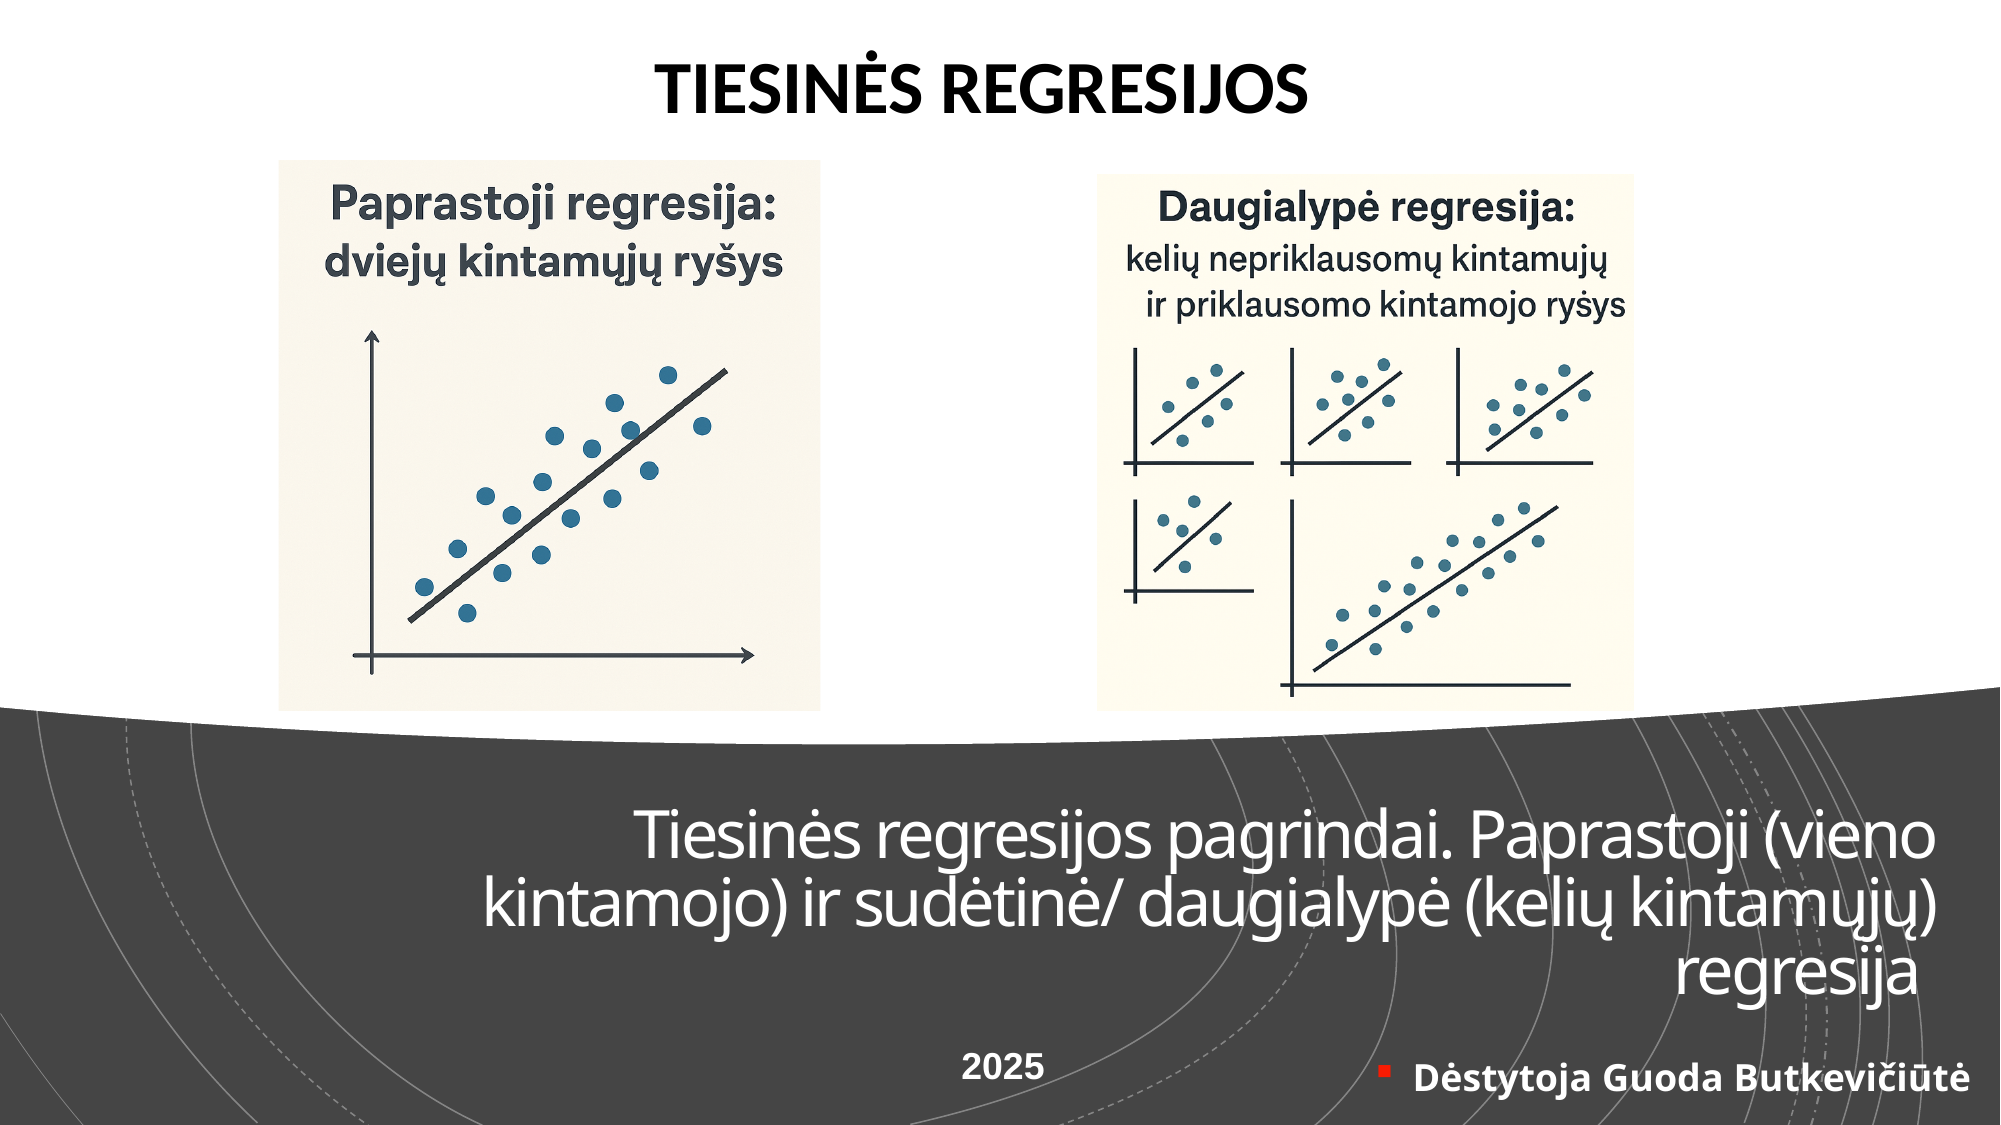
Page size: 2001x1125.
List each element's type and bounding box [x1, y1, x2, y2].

picture [1097, 173, 1634, 711]
picture [278, 159, 821, 711]
text_box [0, 0, 2000, 1125]
